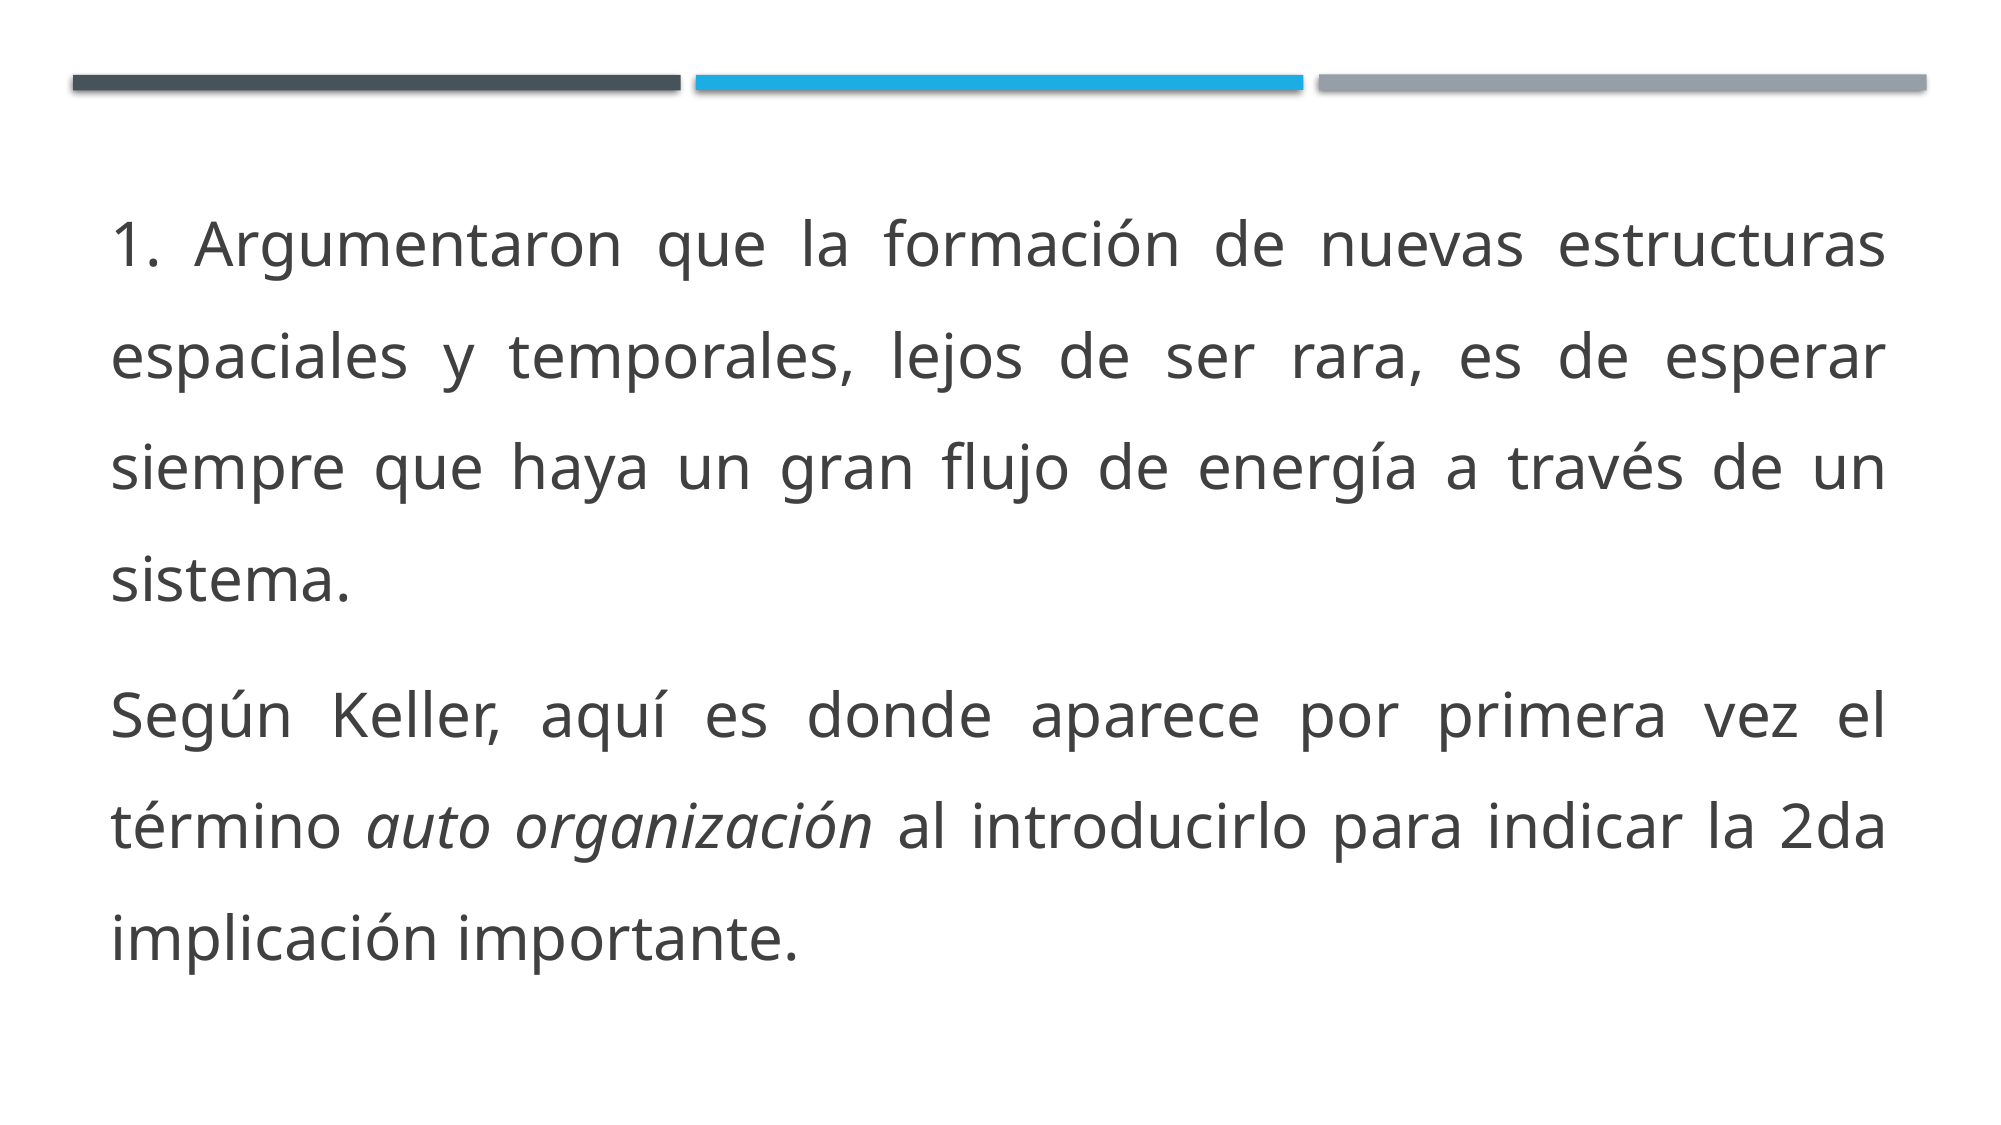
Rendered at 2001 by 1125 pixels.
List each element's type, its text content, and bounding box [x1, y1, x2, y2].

list 1. Argumentaron que la formación de nuevas estructuras espaciales y temporales, lejos de ser rara, es de esperar siempre que haya un gran flujo de energía a través de un sistema. Según Keller, aquí es donde aparece por primera vez el término auto organización al introducirlo para indicar la 2da implicación importante. [95, 159, 1905, 981]
